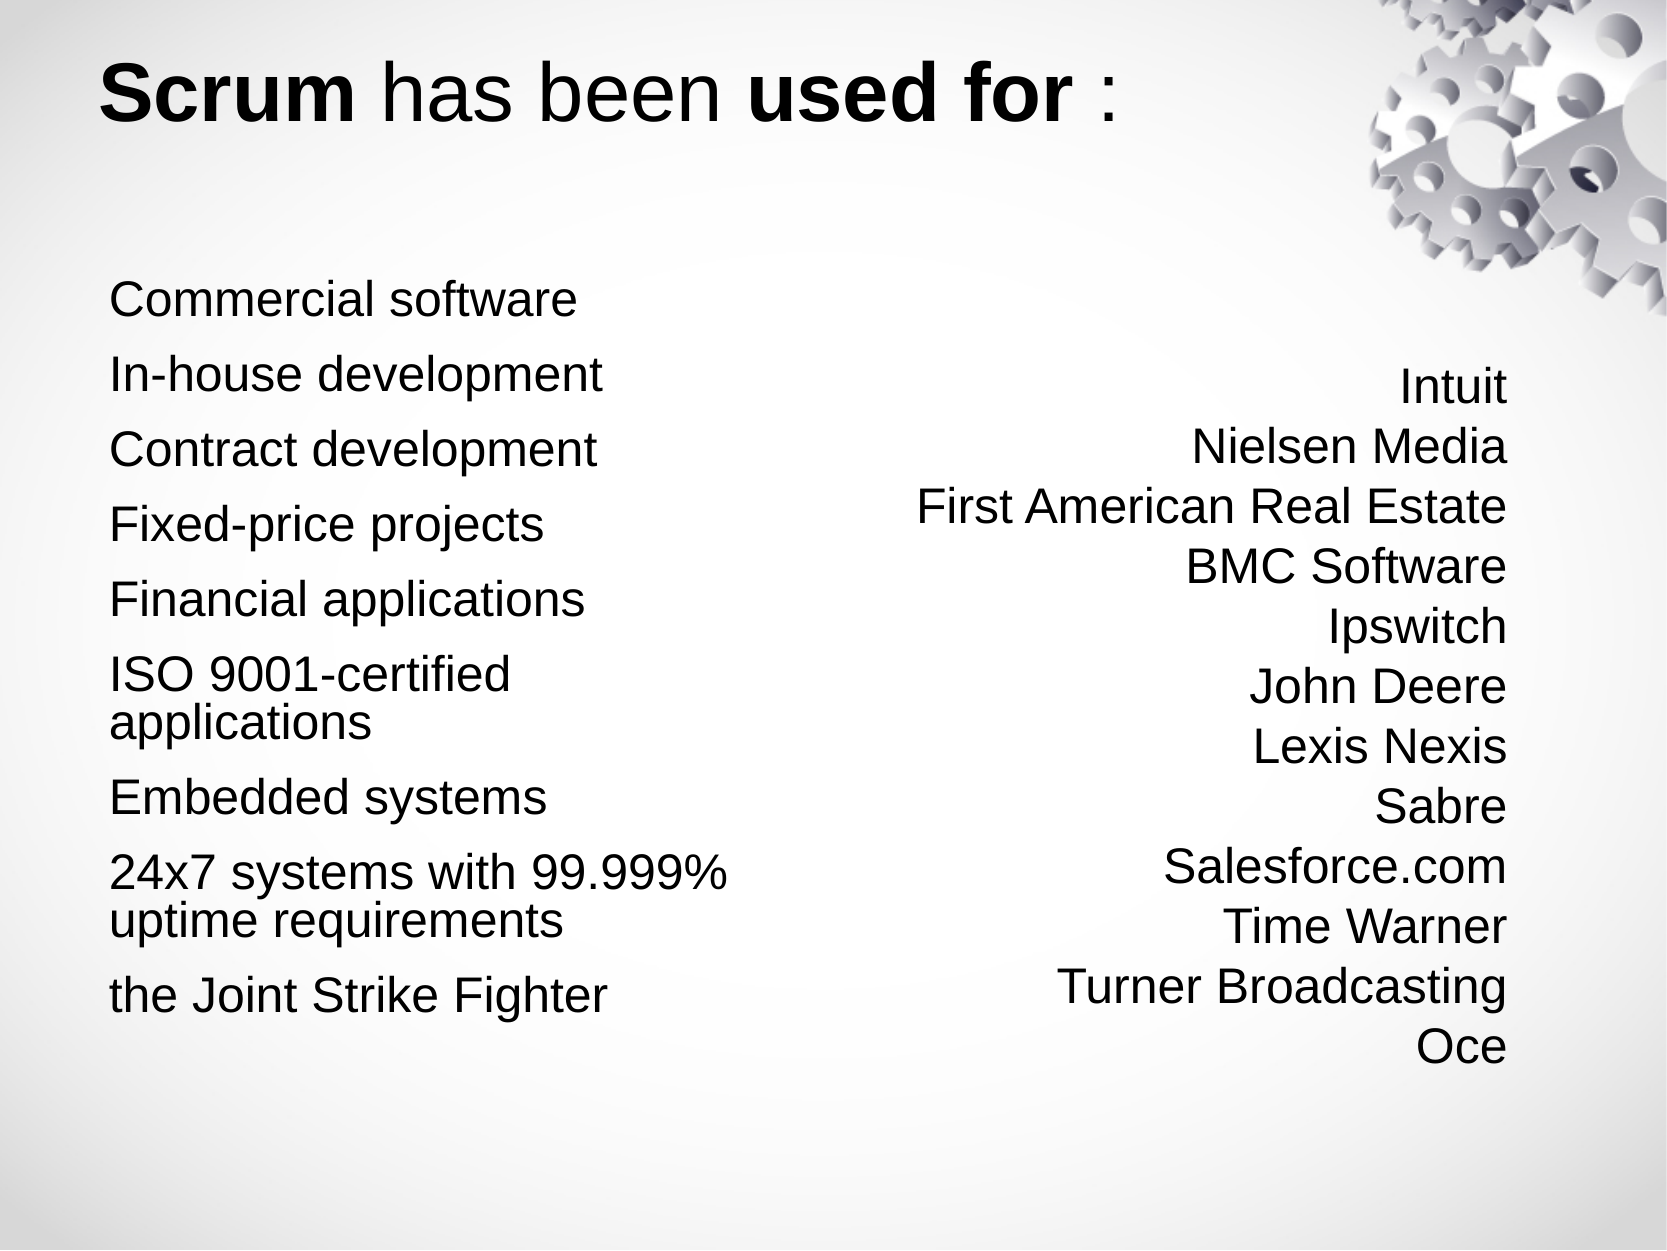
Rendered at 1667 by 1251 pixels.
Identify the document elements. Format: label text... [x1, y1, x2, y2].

picture [0, 0, 1667, 1250]
list Commercial software In-house development Contract development Fixed-price projects Financial applications ISO 9001-certified applications Embedded systems 24x7 systems with 99.999% uptime requirements the Joint Strike Fighter [41, 270, 791, 1105]
title Scrum has been used for : [83, 34, 1584, 142]
text_box Intuit Nielsen Media First American Real Estate BMC Software Ipswitch John Deere Lexis Nexis Sabre Salesforce.com Time Warner Turner Broadcasting Oce [915, 353, 1508, 1074]
